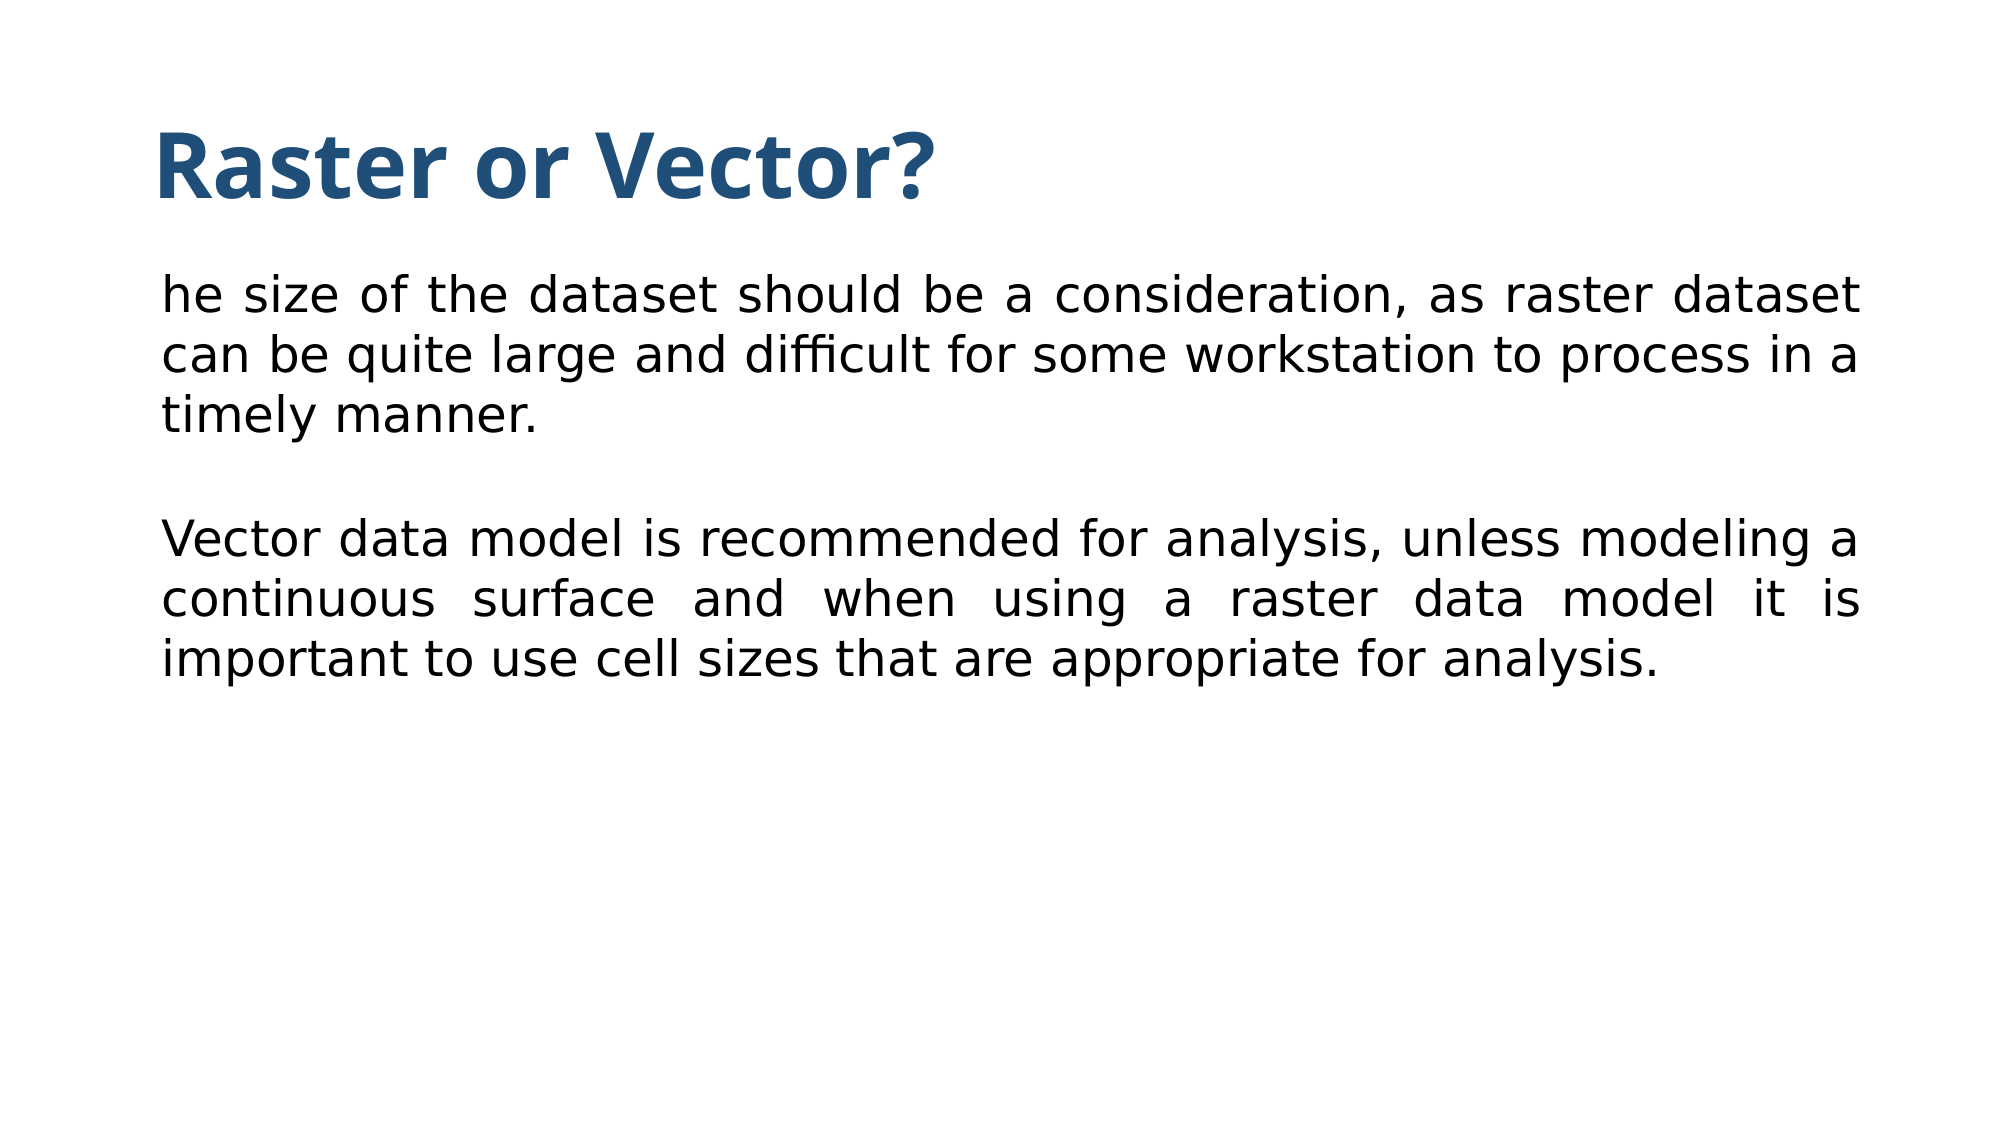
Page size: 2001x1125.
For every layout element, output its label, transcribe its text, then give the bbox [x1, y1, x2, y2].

title Raster or Vector? [137, 59, 1863, 278]
text_box he size of the dataset should be a consideration, as raster dataset can be quite large and difficult for some workstation to process in a timely manner. Vector data model is recommended for analysis, unless modeling a continuous surface and when using a raster data model it is important to use cell sizes that are appropriate for analysis. [159, 260, 1863, 966]
